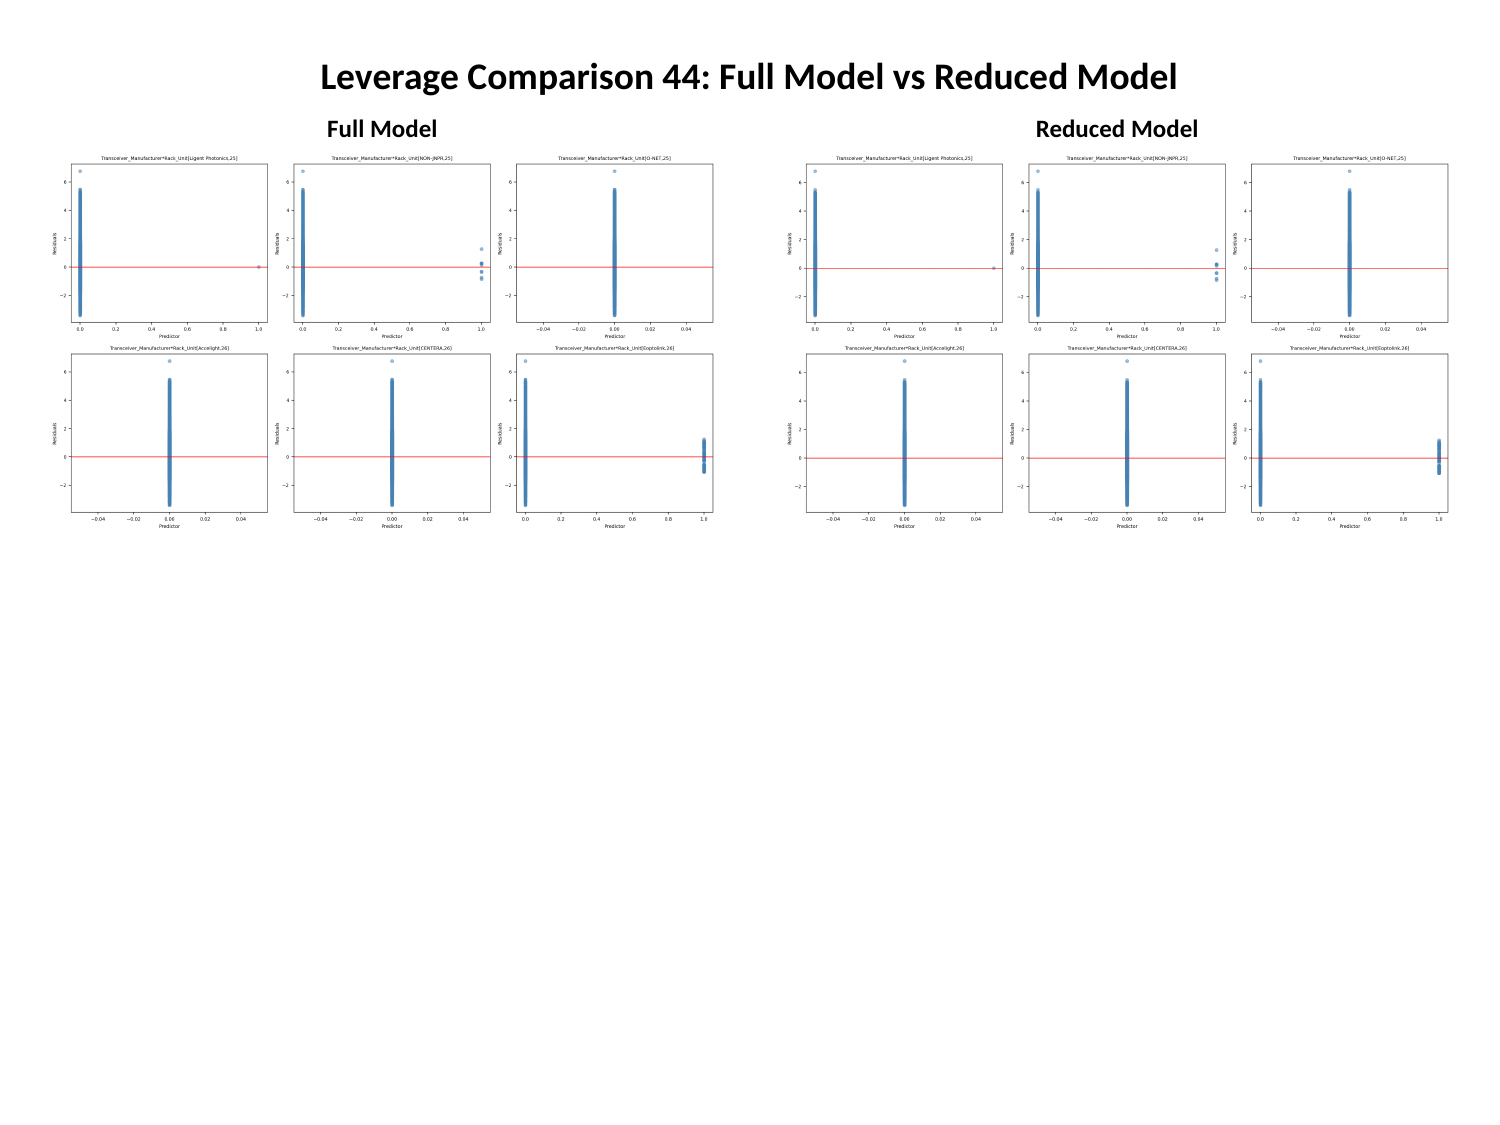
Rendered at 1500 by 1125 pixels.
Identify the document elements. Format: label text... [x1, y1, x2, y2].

text_box Leverage Comparison 44: Full Model vs Reduced Model [305, 44, 1194, 105]
picture [44, 149, 721, 536]
text_box Full Model [312, 104, 453, 148]
text_box Reduced Model [1021, 104, 1214, 148]
picture [779, 149, 1456, 536]
